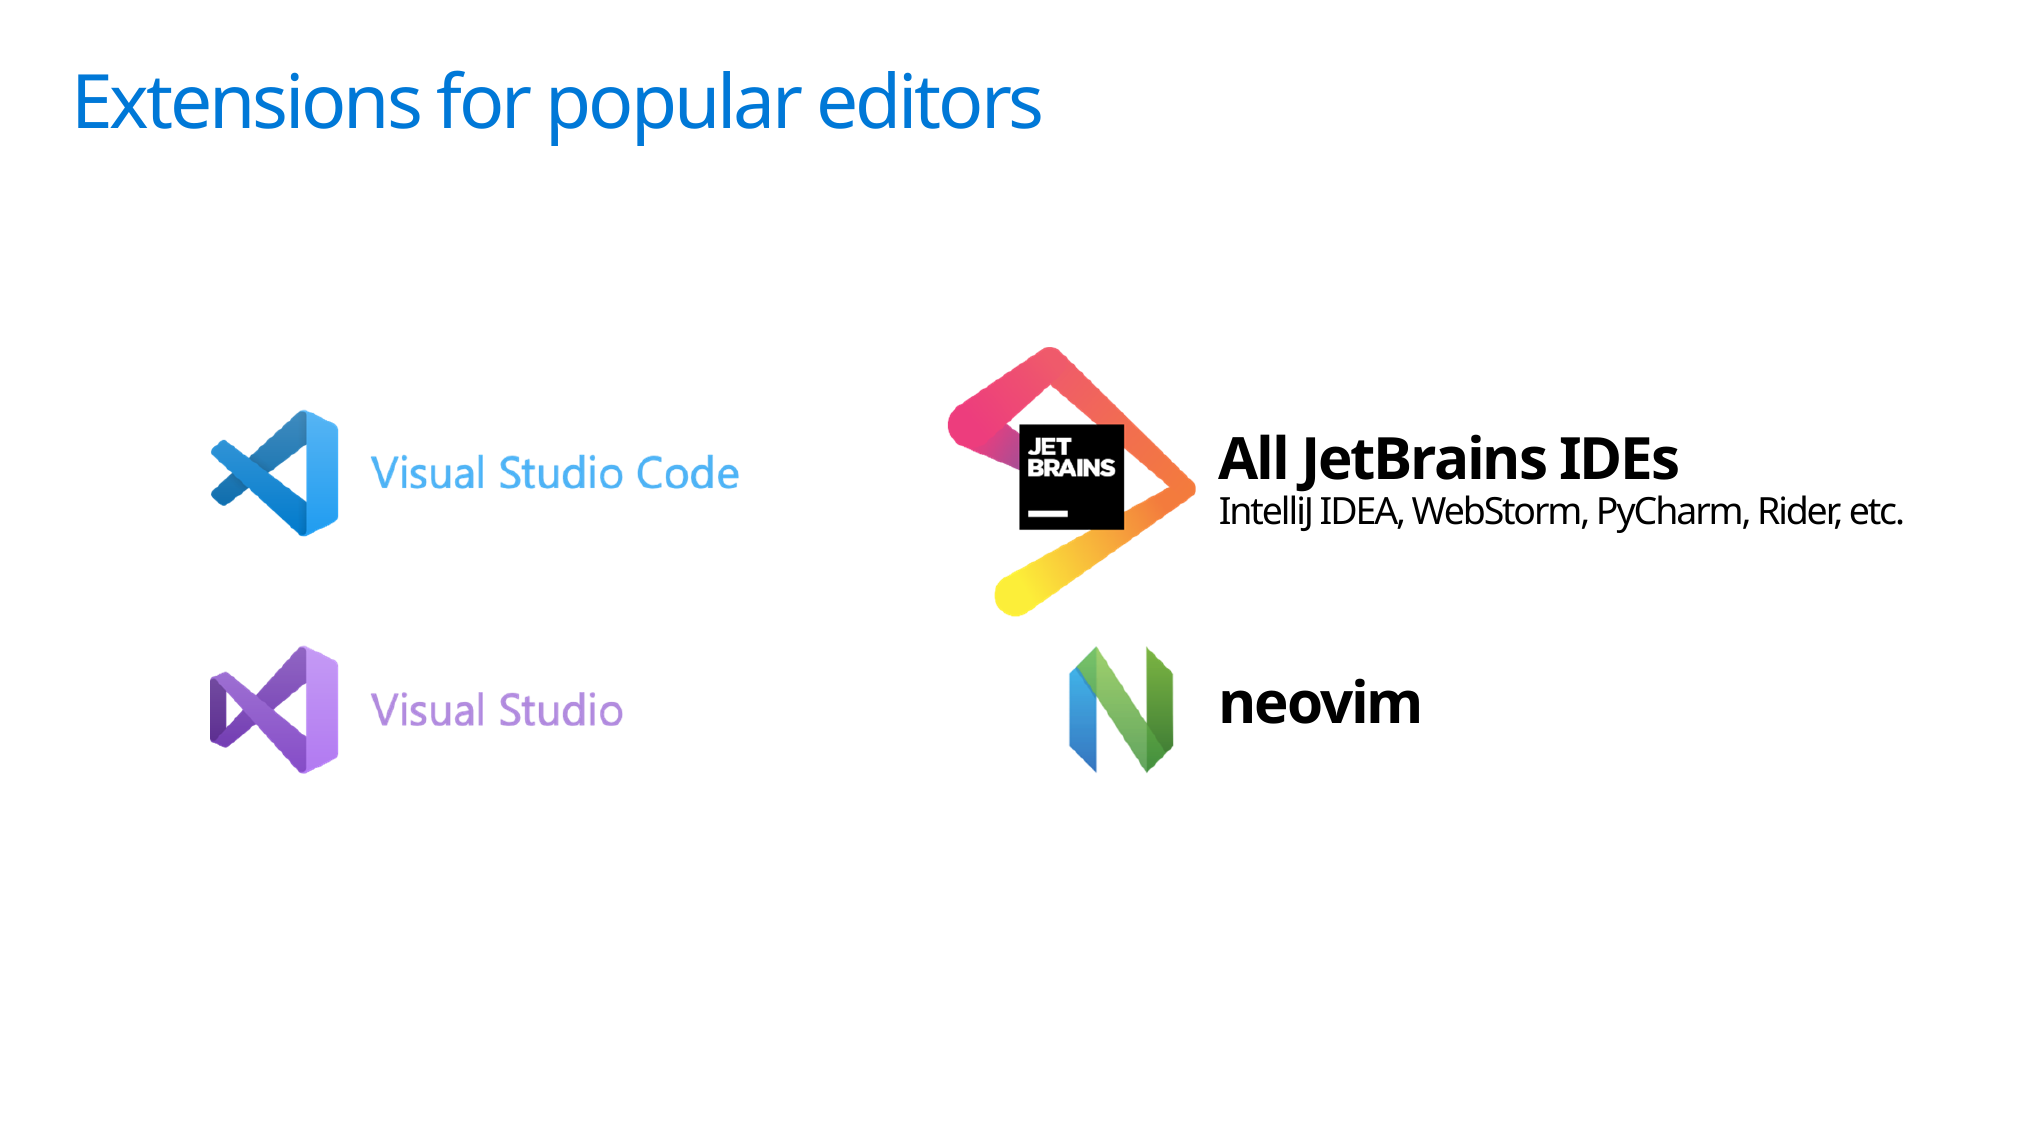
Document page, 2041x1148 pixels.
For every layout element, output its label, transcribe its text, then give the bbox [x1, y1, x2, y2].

text_box neovim [1204, 665, 2041, 785]
picture [209, 347, 1204, 800]
text_box All JetBrains IDEs IntelliJ IDEA, WebStorm, PyCharm, Rider, etc. [1204, 421, 2041, 541]
text_box Extensions for popular editors [71, 37, 1969, 164]
